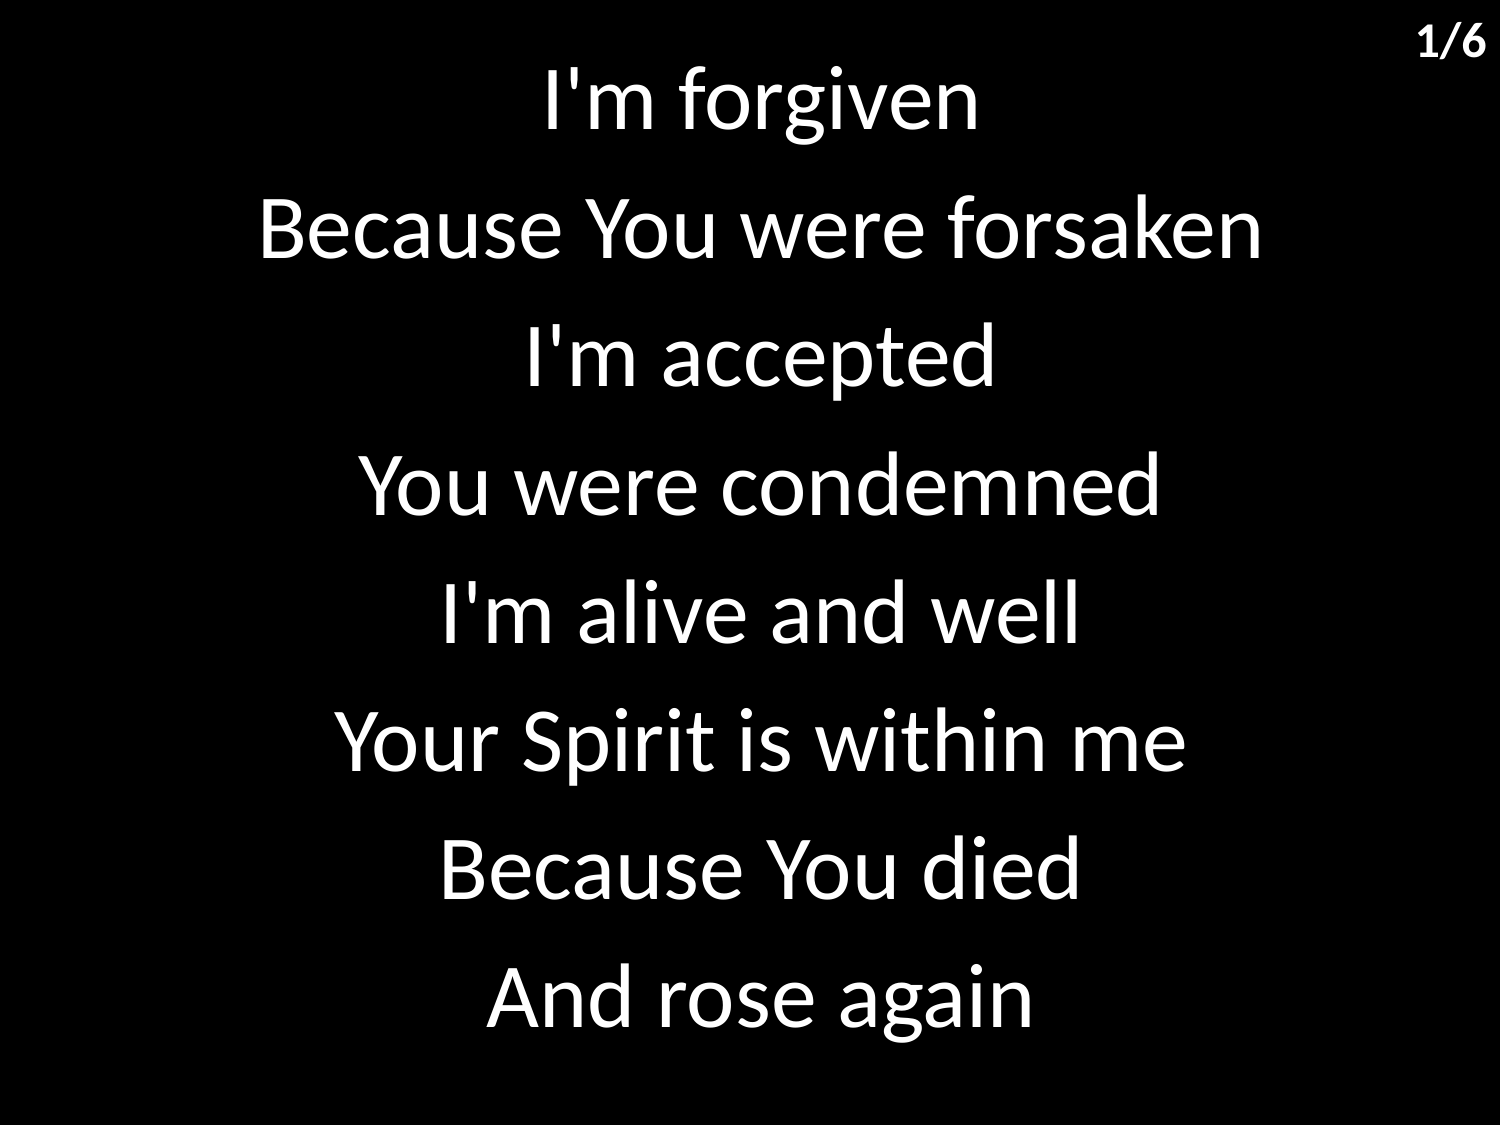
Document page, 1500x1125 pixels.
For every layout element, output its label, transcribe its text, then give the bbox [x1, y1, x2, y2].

subtitle I'm forgiven Because You were forsaken I'm accepted You were condemned I'm alive and well Your Spirit is within me Because You died And rose again [53, 30, 1471, 1094]
text_box 1/6 [1399, 0, 1500, 75]
